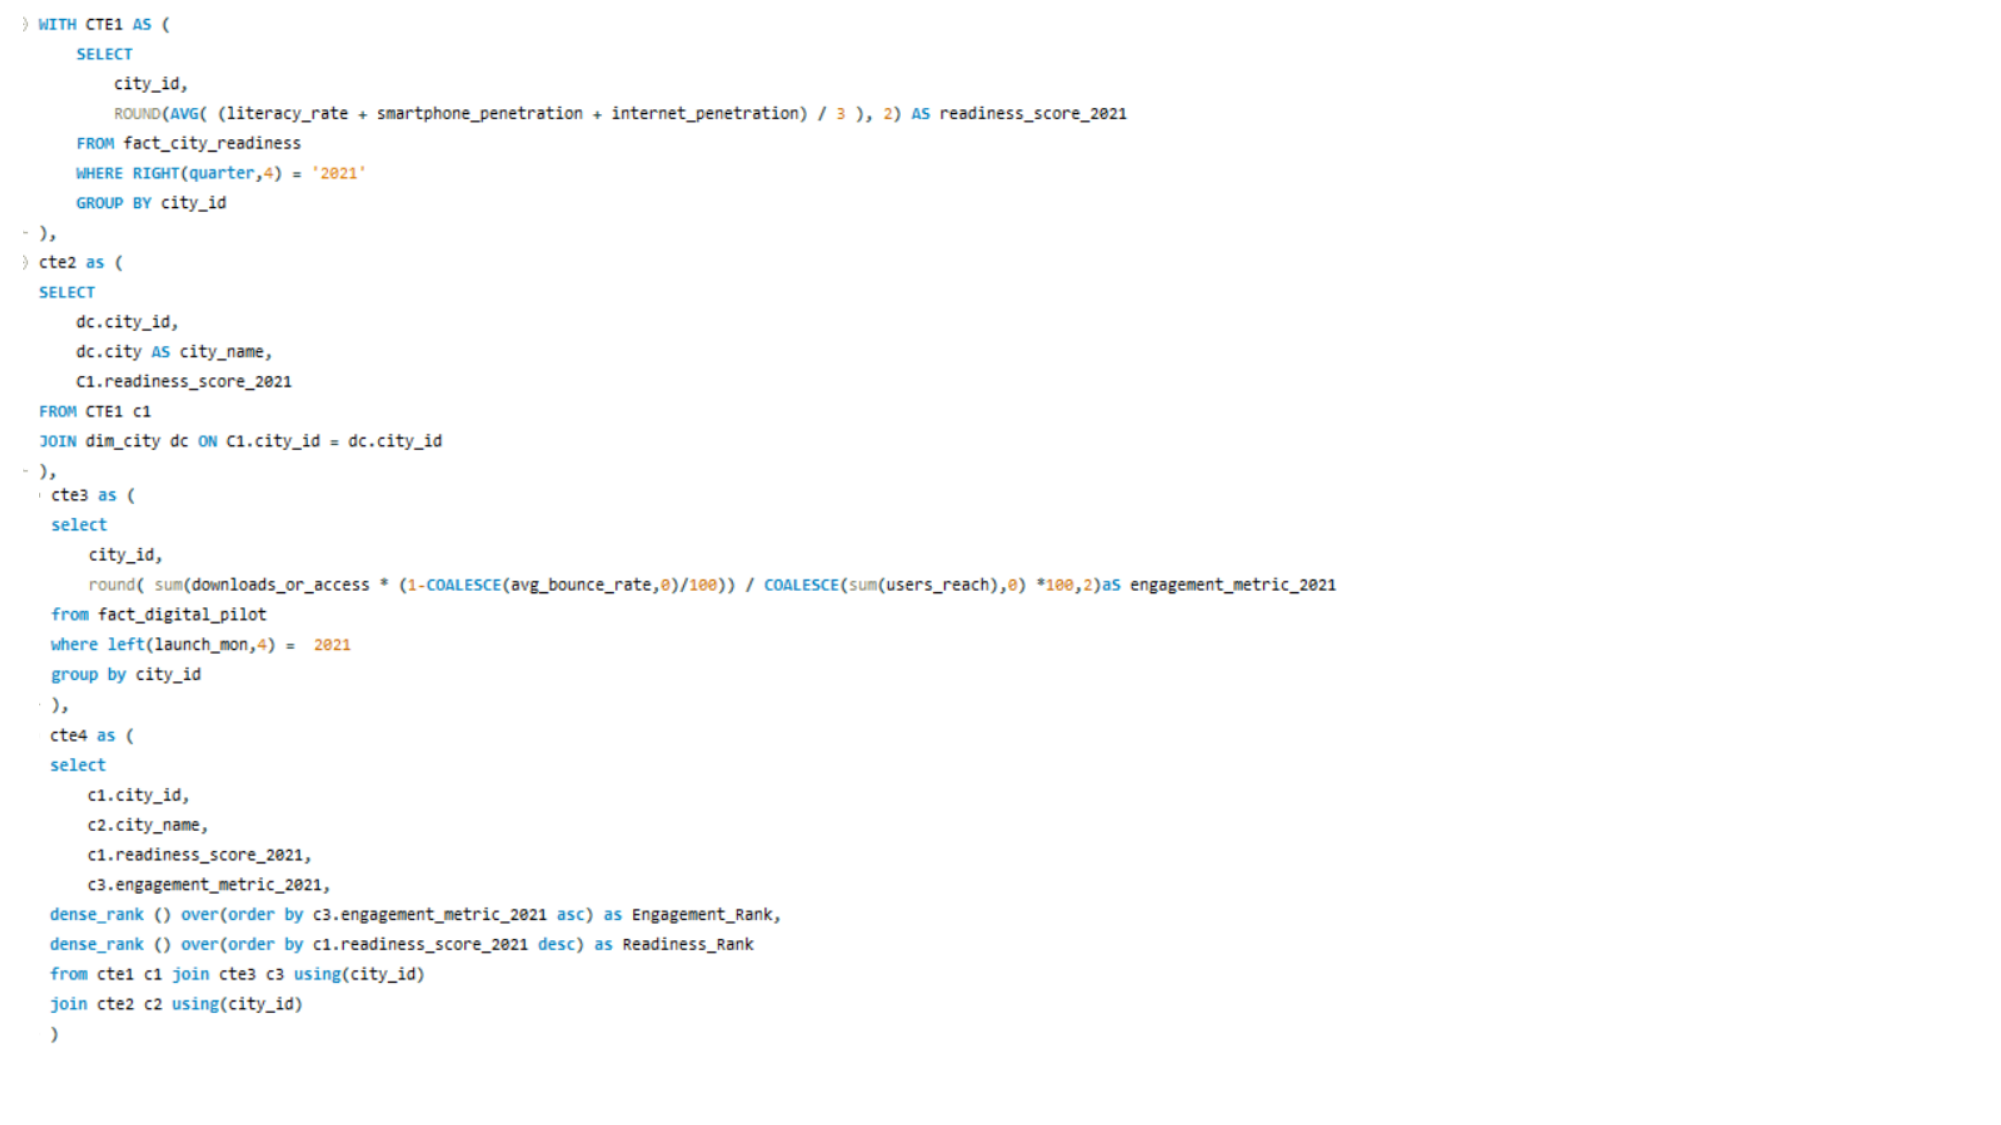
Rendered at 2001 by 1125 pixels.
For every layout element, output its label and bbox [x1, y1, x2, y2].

picture [23, 0, 1352, 1047]
